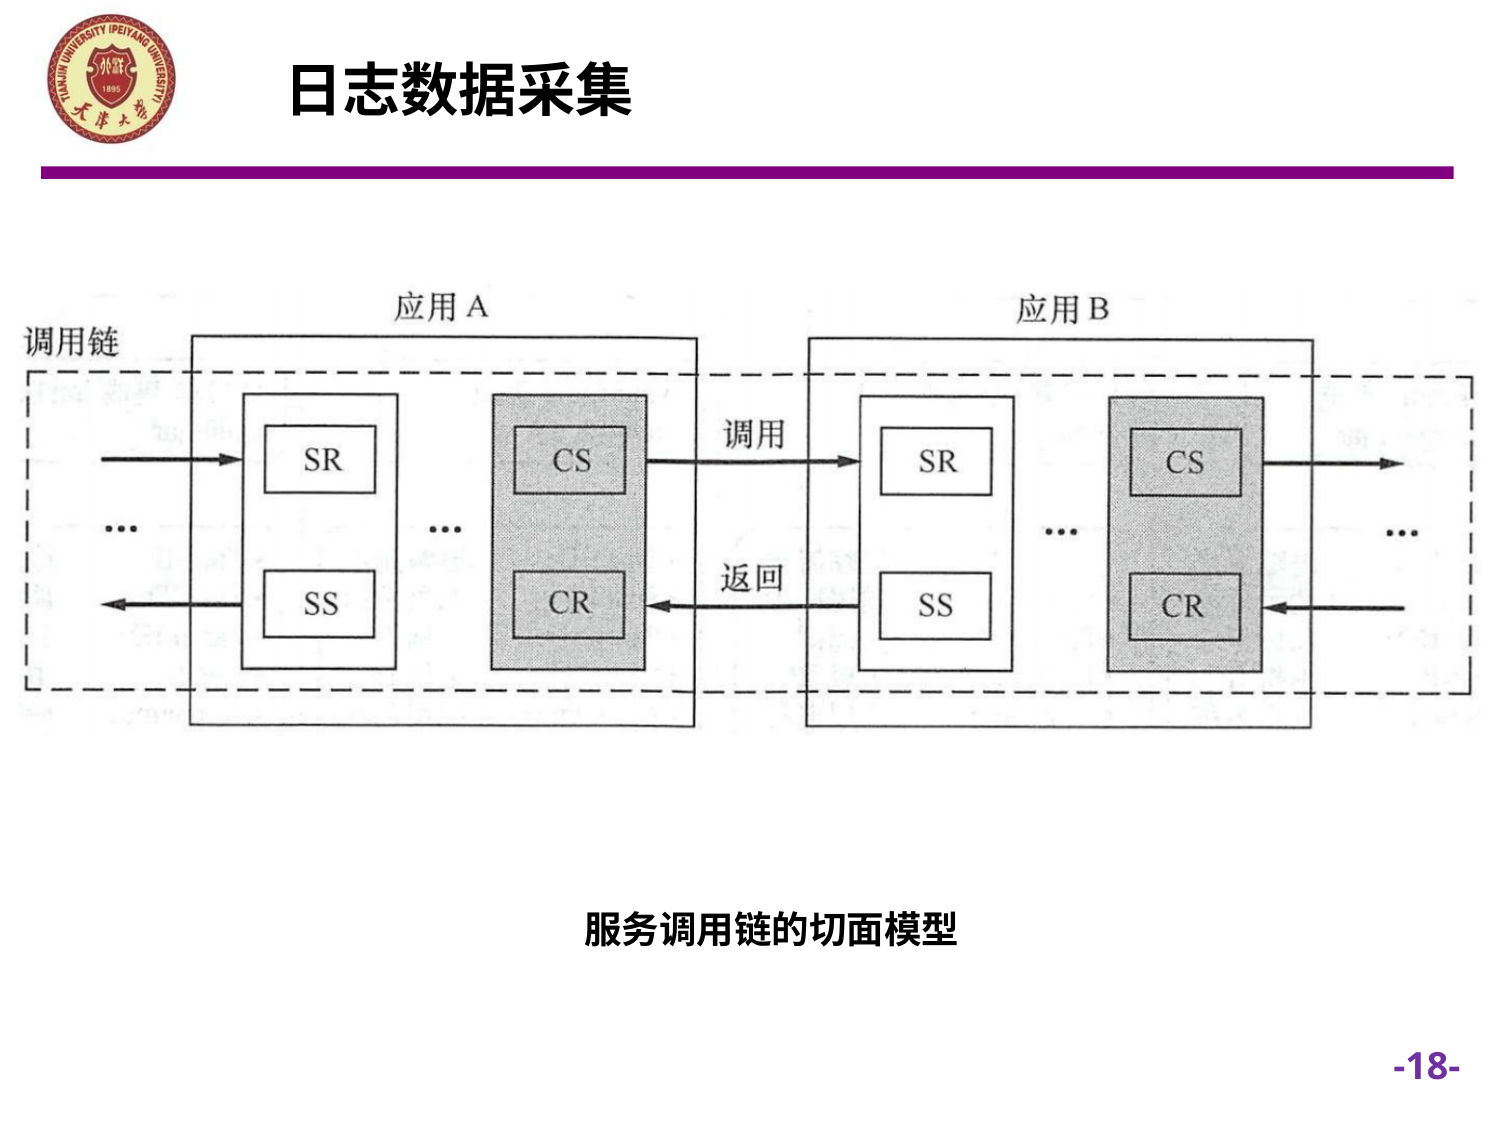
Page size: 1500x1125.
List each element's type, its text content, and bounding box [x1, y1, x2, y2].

picture [0, 0, 211, 159]
text_box 服务调用链的切面模型 [484, 898, 1059, 959]
text_box 日志数据采集 [62, 45, 856, 201]
picture [19, 283, 1481, 736]
